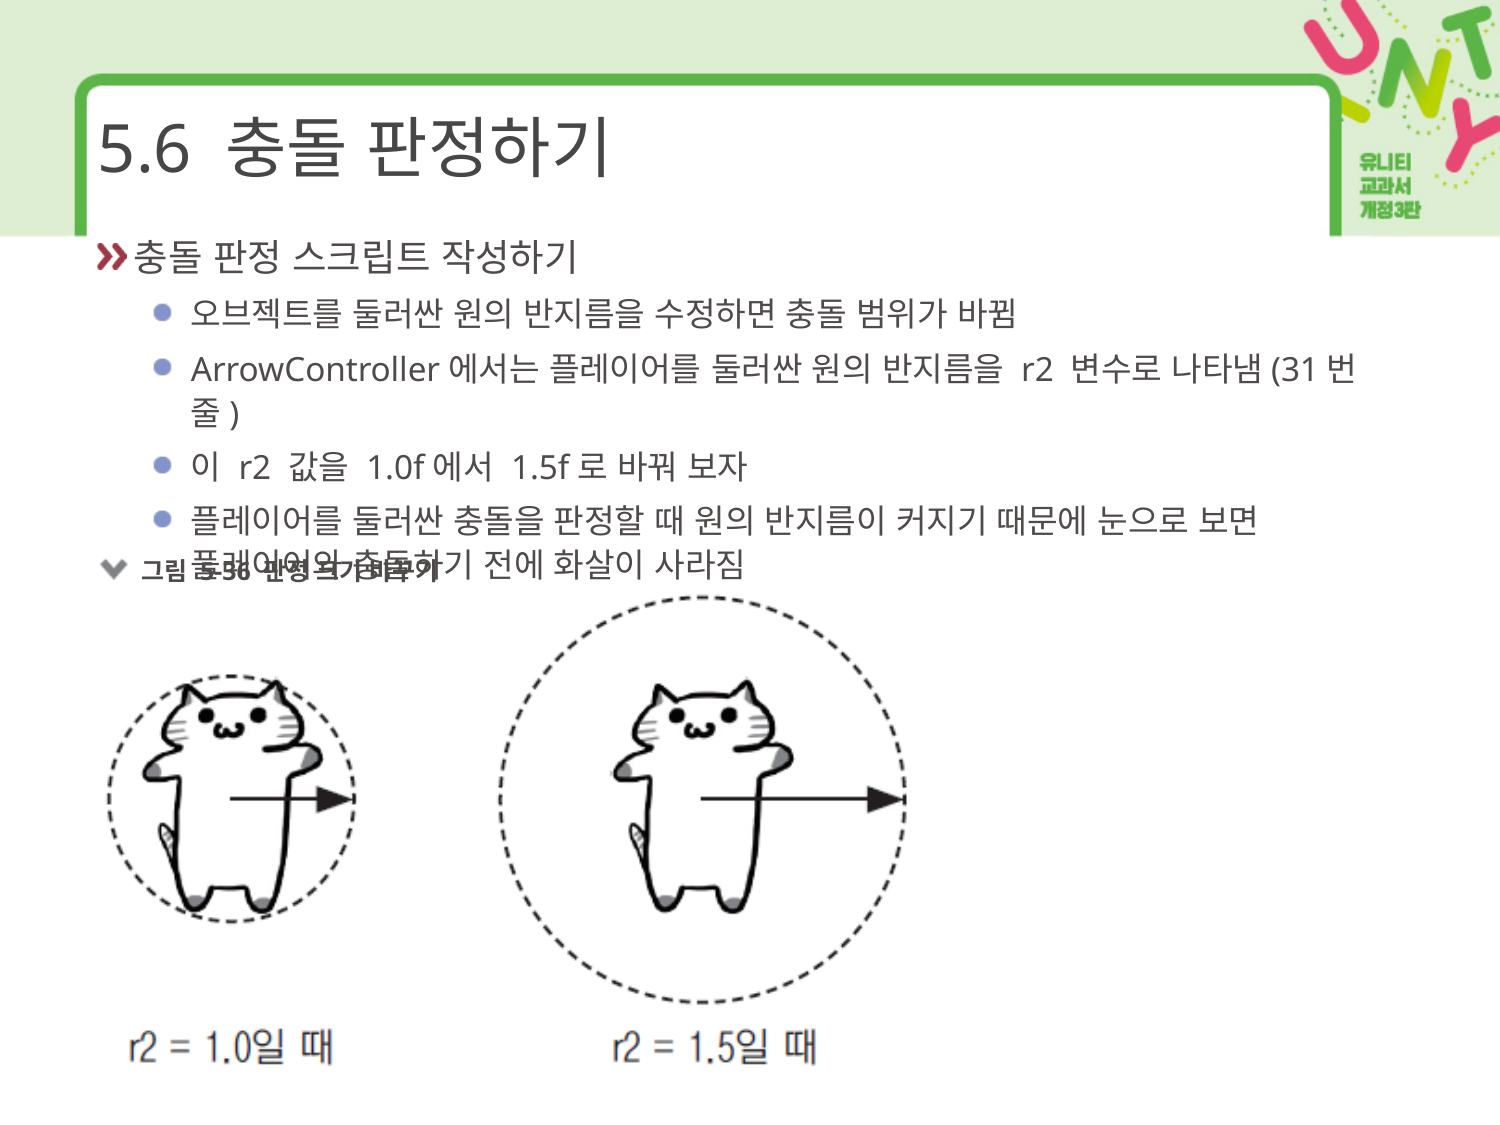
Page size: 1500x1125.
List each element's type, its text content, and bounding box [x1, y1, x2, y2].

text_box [97, 544, 1459, 601]
title 5.6 충돌 판정하기 [82, 61, 1413, 193]
list 충돌 판정 스크립트 작성하기 오브젝트를 둘러싼 원의 반지름을 수정하면 충돌 범위가 바뀜 ArrowController에서는 플레이어를 둘러싼 원의 반지름을 r2 변수로 나타냄(31번 줄) 이 r2 값을 1.0f에서 1.5f로 바꿔 보자 플레이어를 둘러싼 충돌을 판정할 때 원의 반지름이 커지기 때문에 눈으로 보면 플레이어와 충돌하기 전에 화살이 사라짐 [81, 222, 1412, 1037]
picture [0, 0, 1500, 1125]
